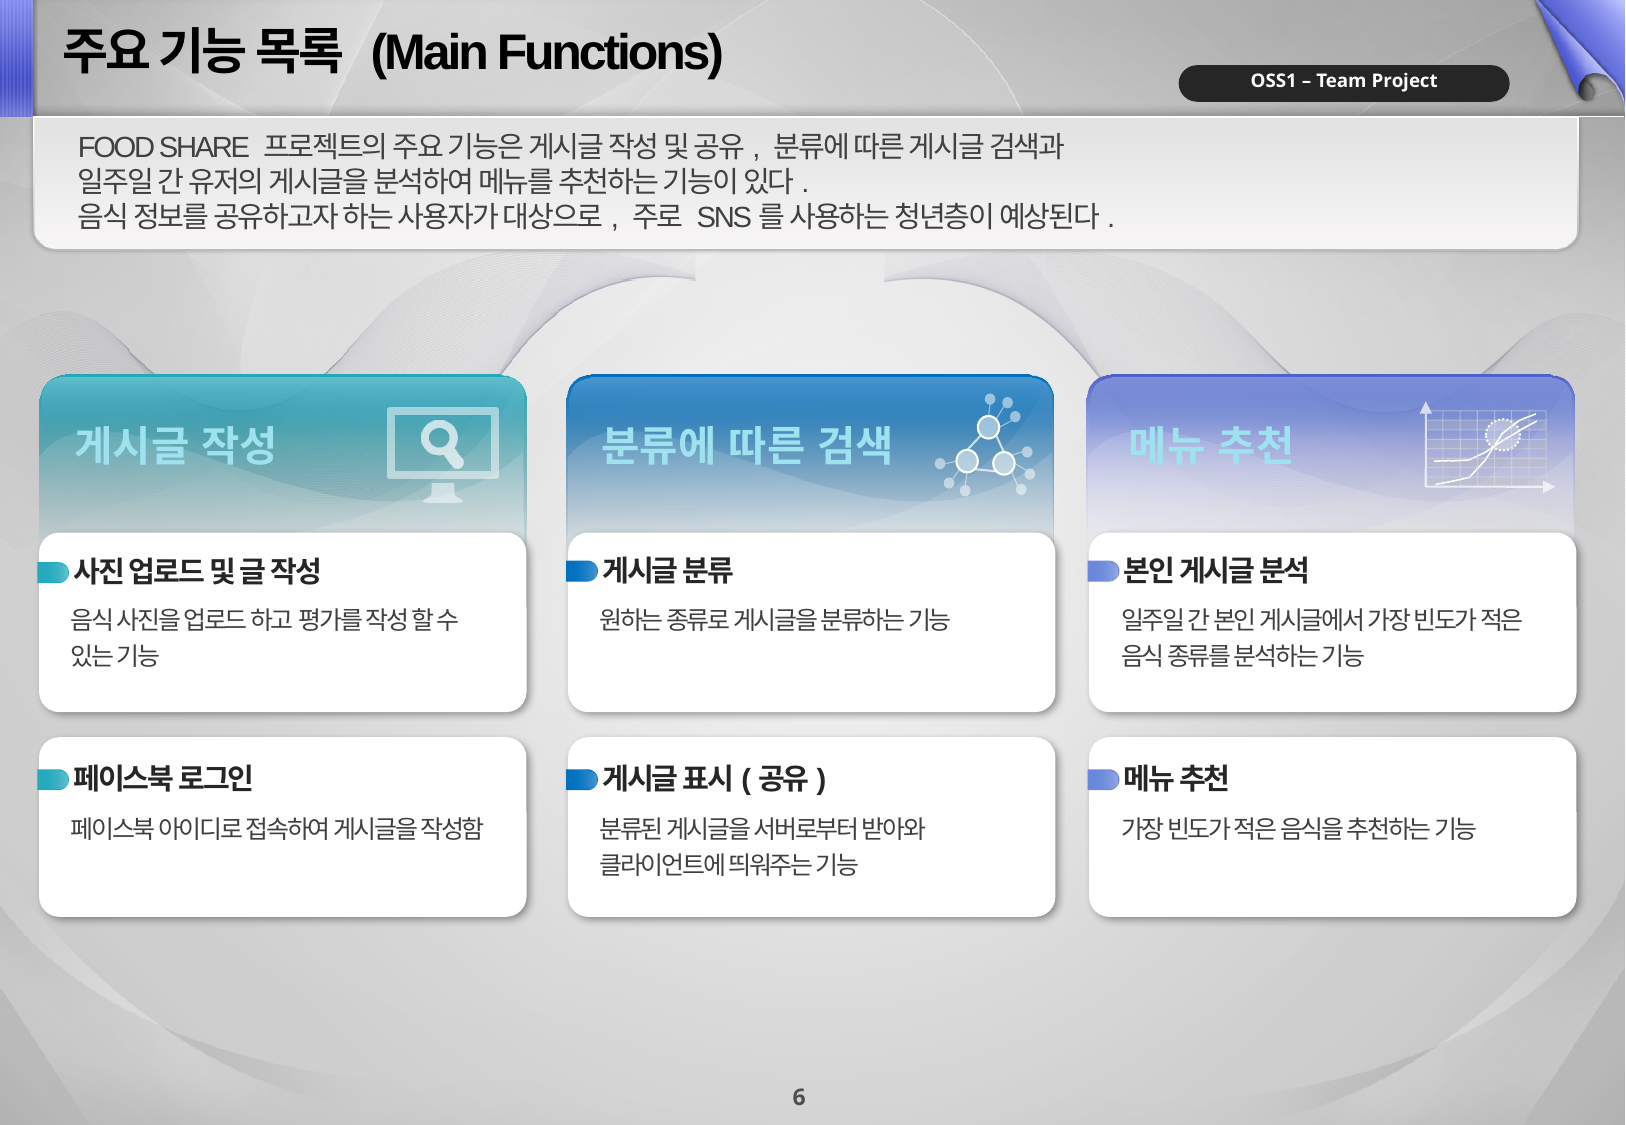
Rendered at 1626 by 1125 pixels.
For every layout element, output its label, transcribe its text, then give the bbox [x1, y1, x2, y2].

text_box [565, 532, 1056, 713]
picture [0, 0, 1626, 1125]
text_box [36, 532, 527, 713]
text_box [566, 354, 1055, 531]
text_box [565, 736, 1056, 918]
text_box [1087, 532, 1577, 713]
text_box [1086, 354, 1575, 531]
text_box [1425, 400, 1556, 488]
subtitle 주요 기능 목록 (Main Functions) [62, 24, 1138, 81]
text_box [36, 736, 527, 918]
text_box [38, 354, 527, 532]
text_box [1087, 736, 1577, 918]
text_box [934, 393, 1036, 497]
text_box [366, 378, 517, 528]
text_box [27, 116, 1584, 255]
